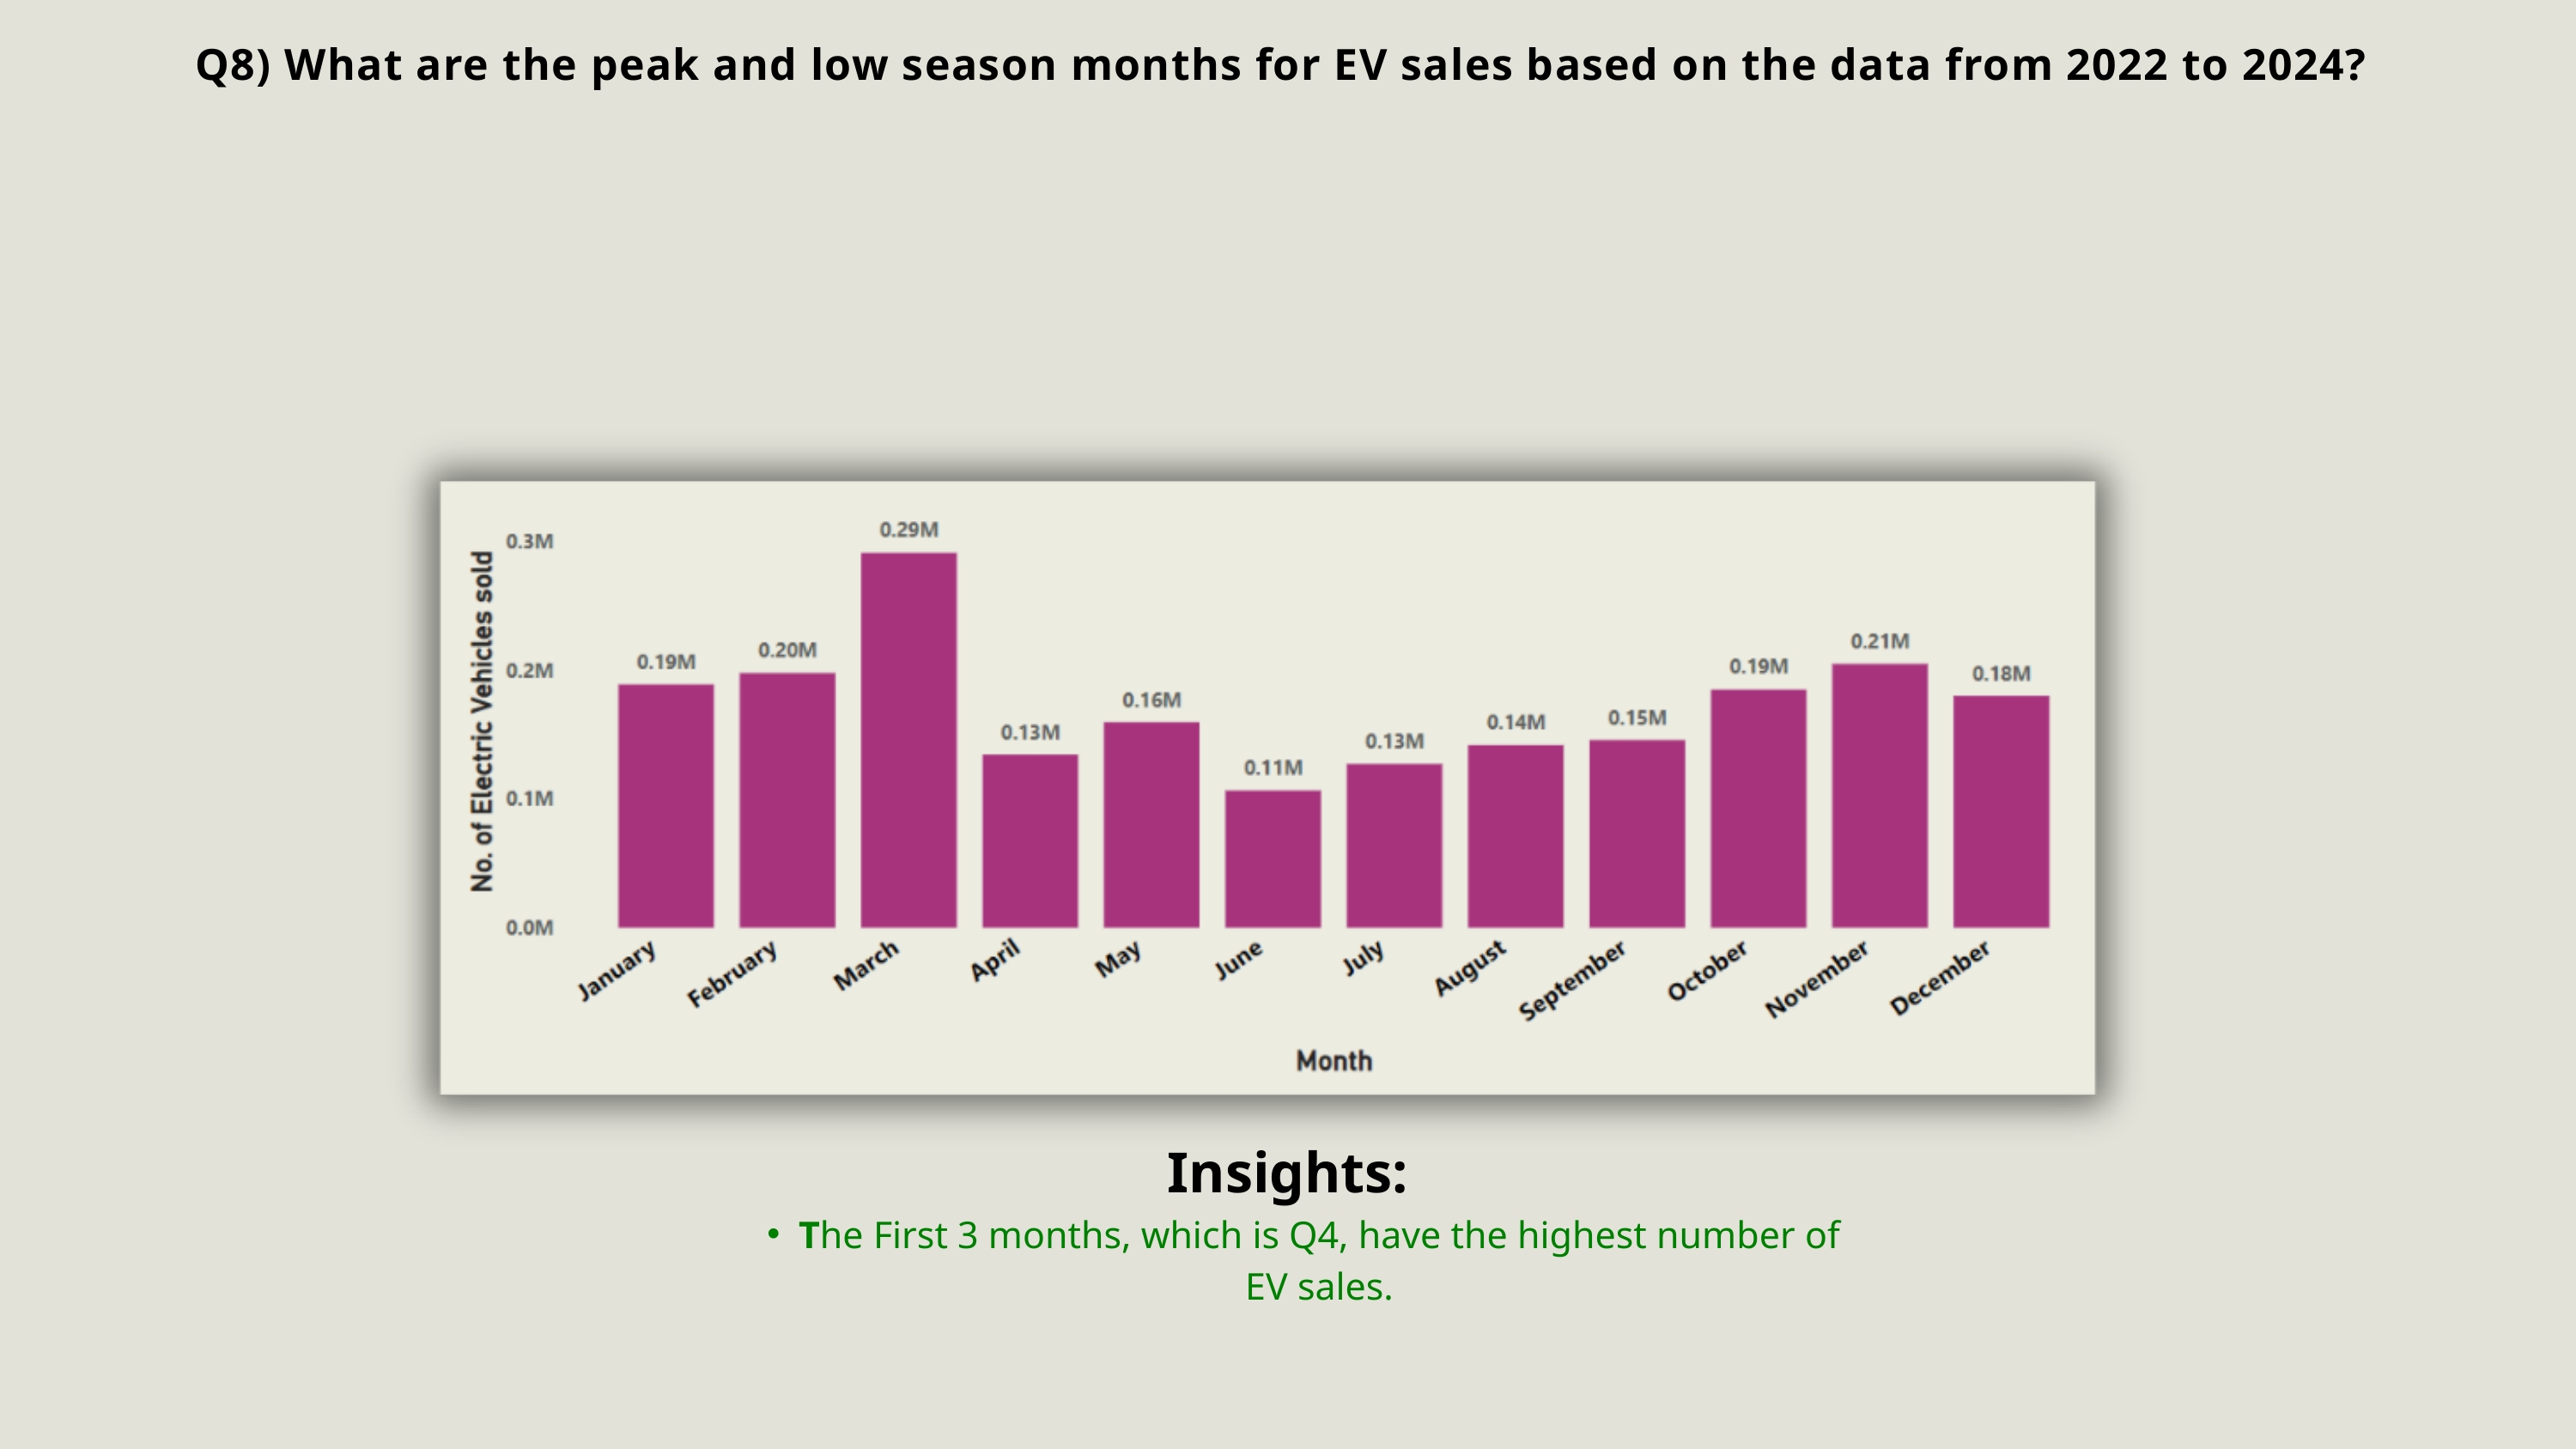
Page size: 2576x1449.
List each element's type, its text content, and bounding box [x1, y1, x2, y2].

text_box Q8) What are the peak and low season months for EV sales based on the data from 2022 to 2024? [33, 24, 2543, 89]
text_box [267, 417, 2269, 1160]
text_box Insights: The First 3 months, which is Q4, have the highest number of EV sales. [725, 1126, 1851, 1308]
